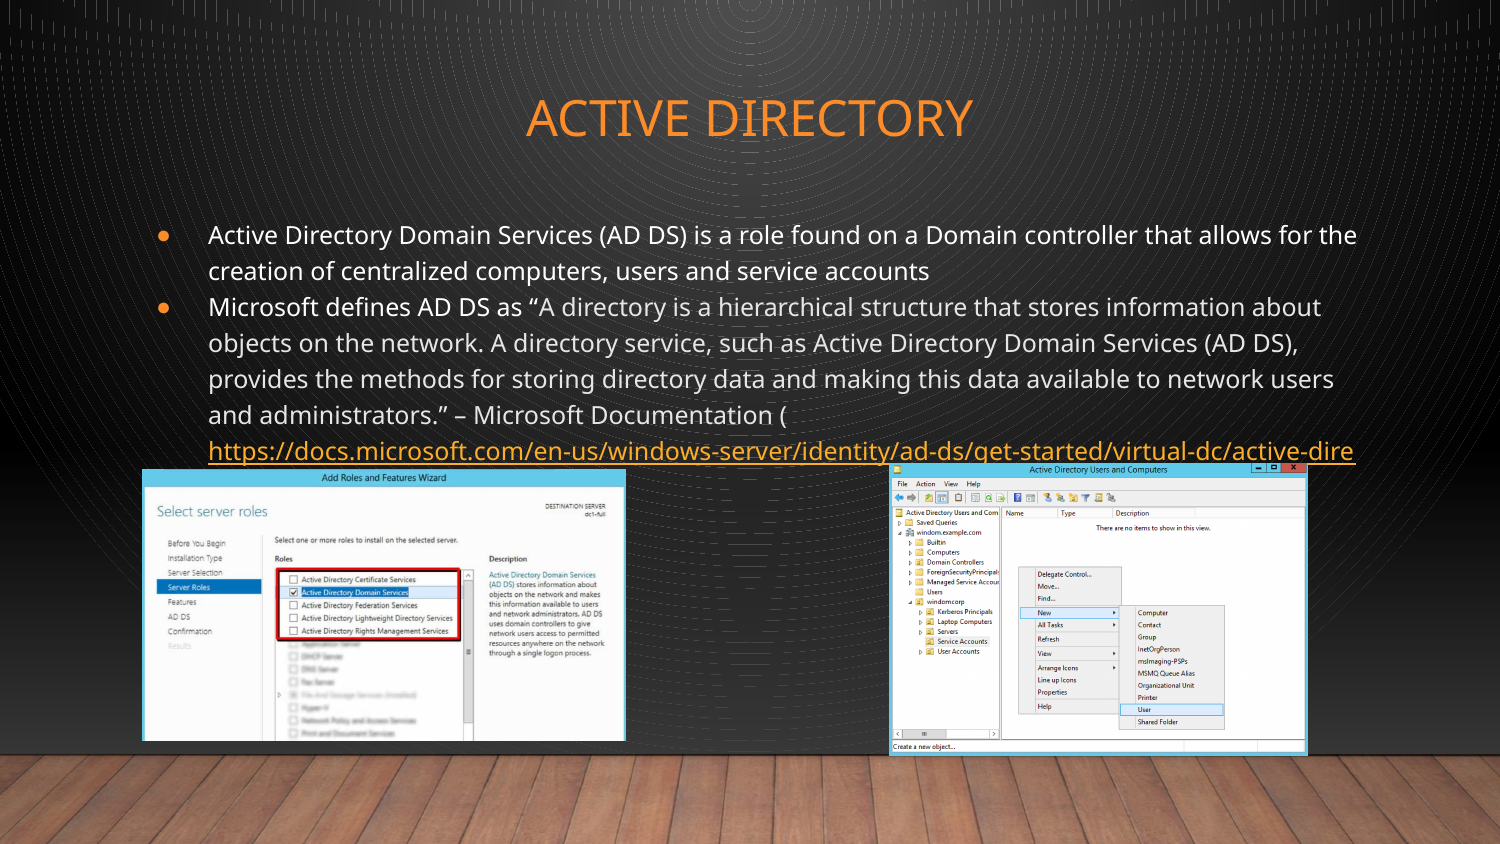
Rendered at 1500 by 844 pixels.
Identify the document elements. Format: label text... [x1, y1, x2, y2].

picture [0, 463, 1500, 844]
list Active Directory Domain Services (AD DS) is a role found on a Domain controller that allows for the creation of centralized computers, users and service accounts Microsoft defines AD DS as “A directory is a hierarchical structure that stores information about objects on the network. A directory service, such as Active Directory Domain Services (AD DS), provides the methods for storing directory data and making this data available to network users and administrators.” – Microsoft Documentation (https://docs.microsoft.com/en-us/windows-server/identity/ad-ds/get-started/virtual-dc/active-directory-domain-services-overview) [118, 198, 1382, 756]
title Active Directory [118, 72, 1382, 167]
picture [141, 469, 626, 742]
